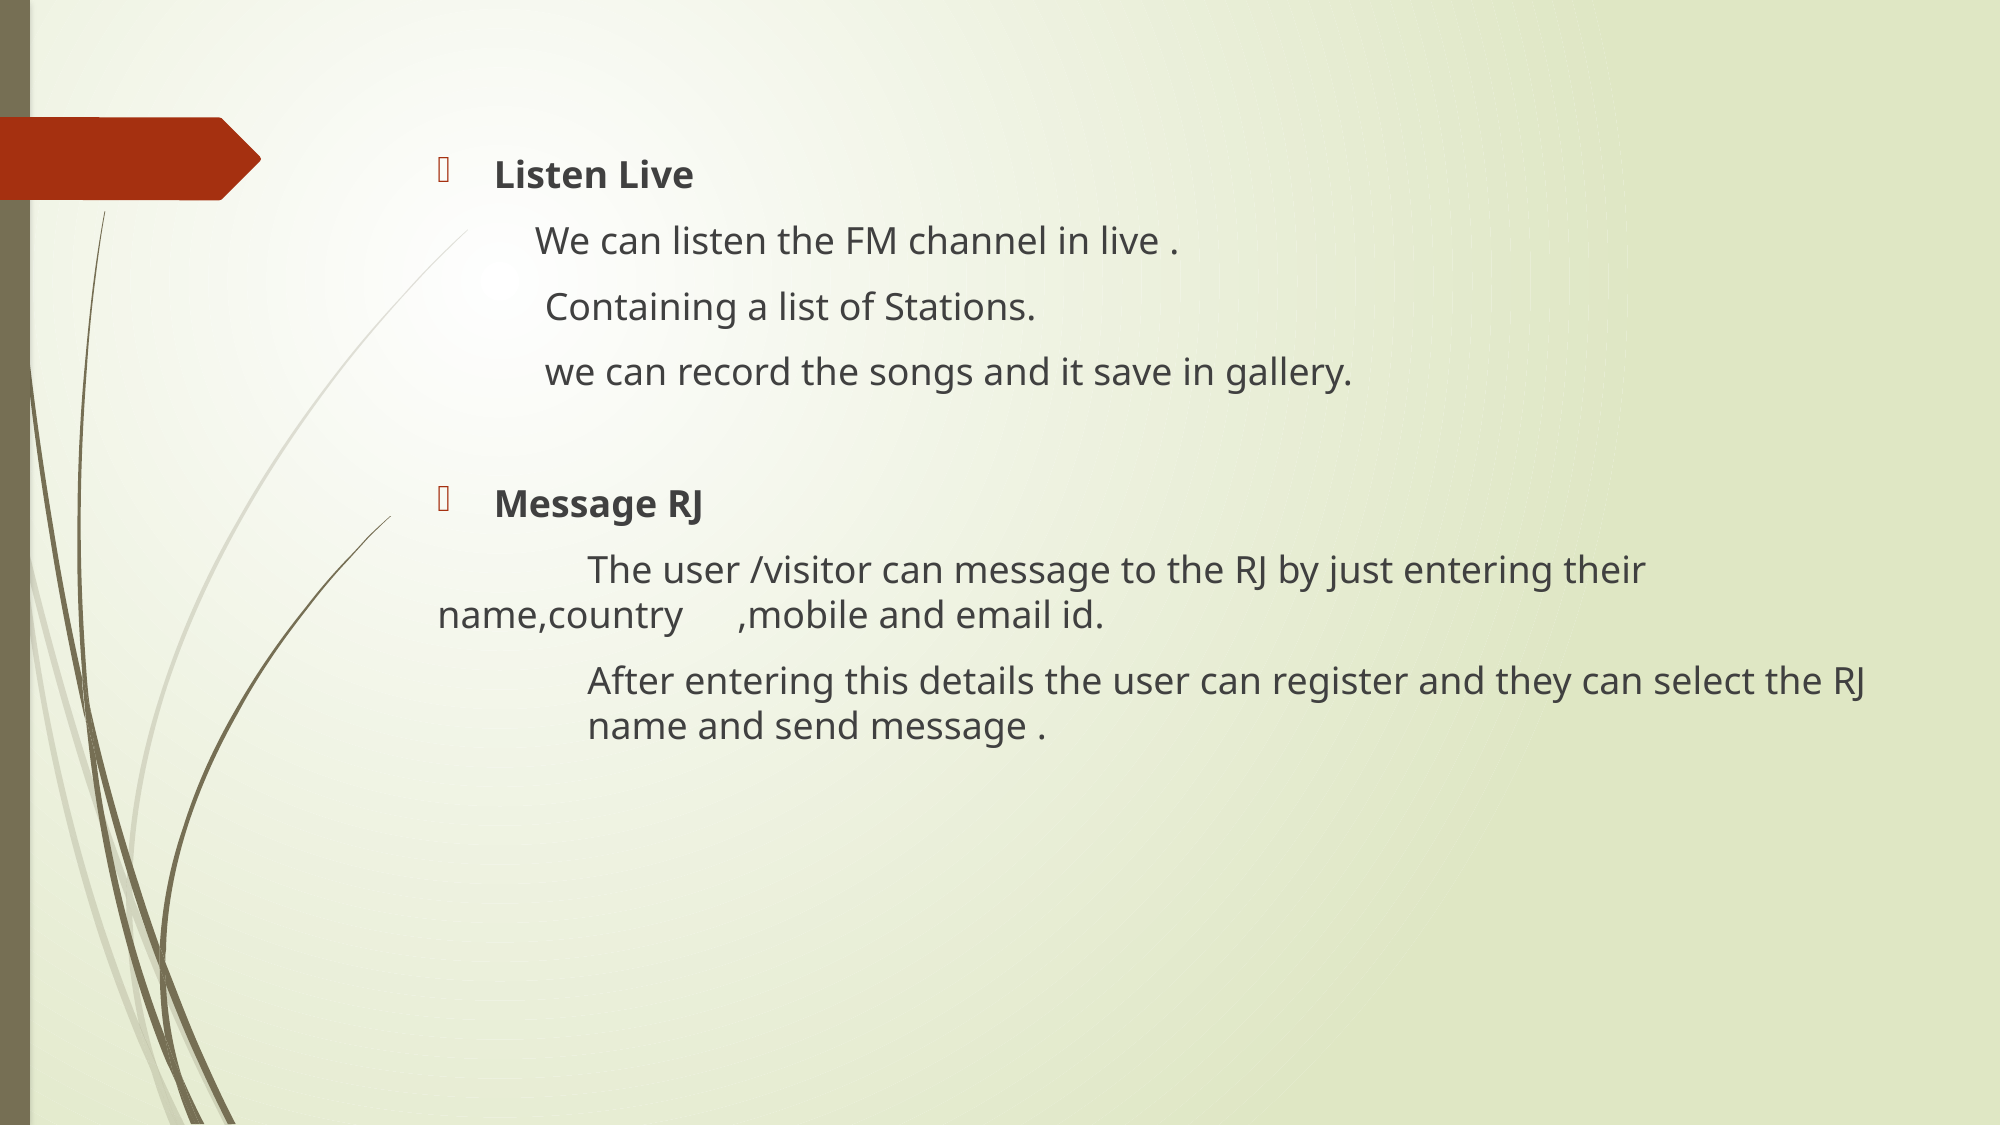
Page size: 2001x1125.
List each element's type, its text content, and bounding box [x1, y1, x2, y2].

list Listen Live We can listen the FM channel in live . Containing a list of Stations. we can record the songs and it save in gallery. Message RJ The user /visitor can message to the RJ by just entering their name,country ,mobile and email id. After entering this details the user can register and they can select the RJ name and send message . [422, 143, 1885, 988]
